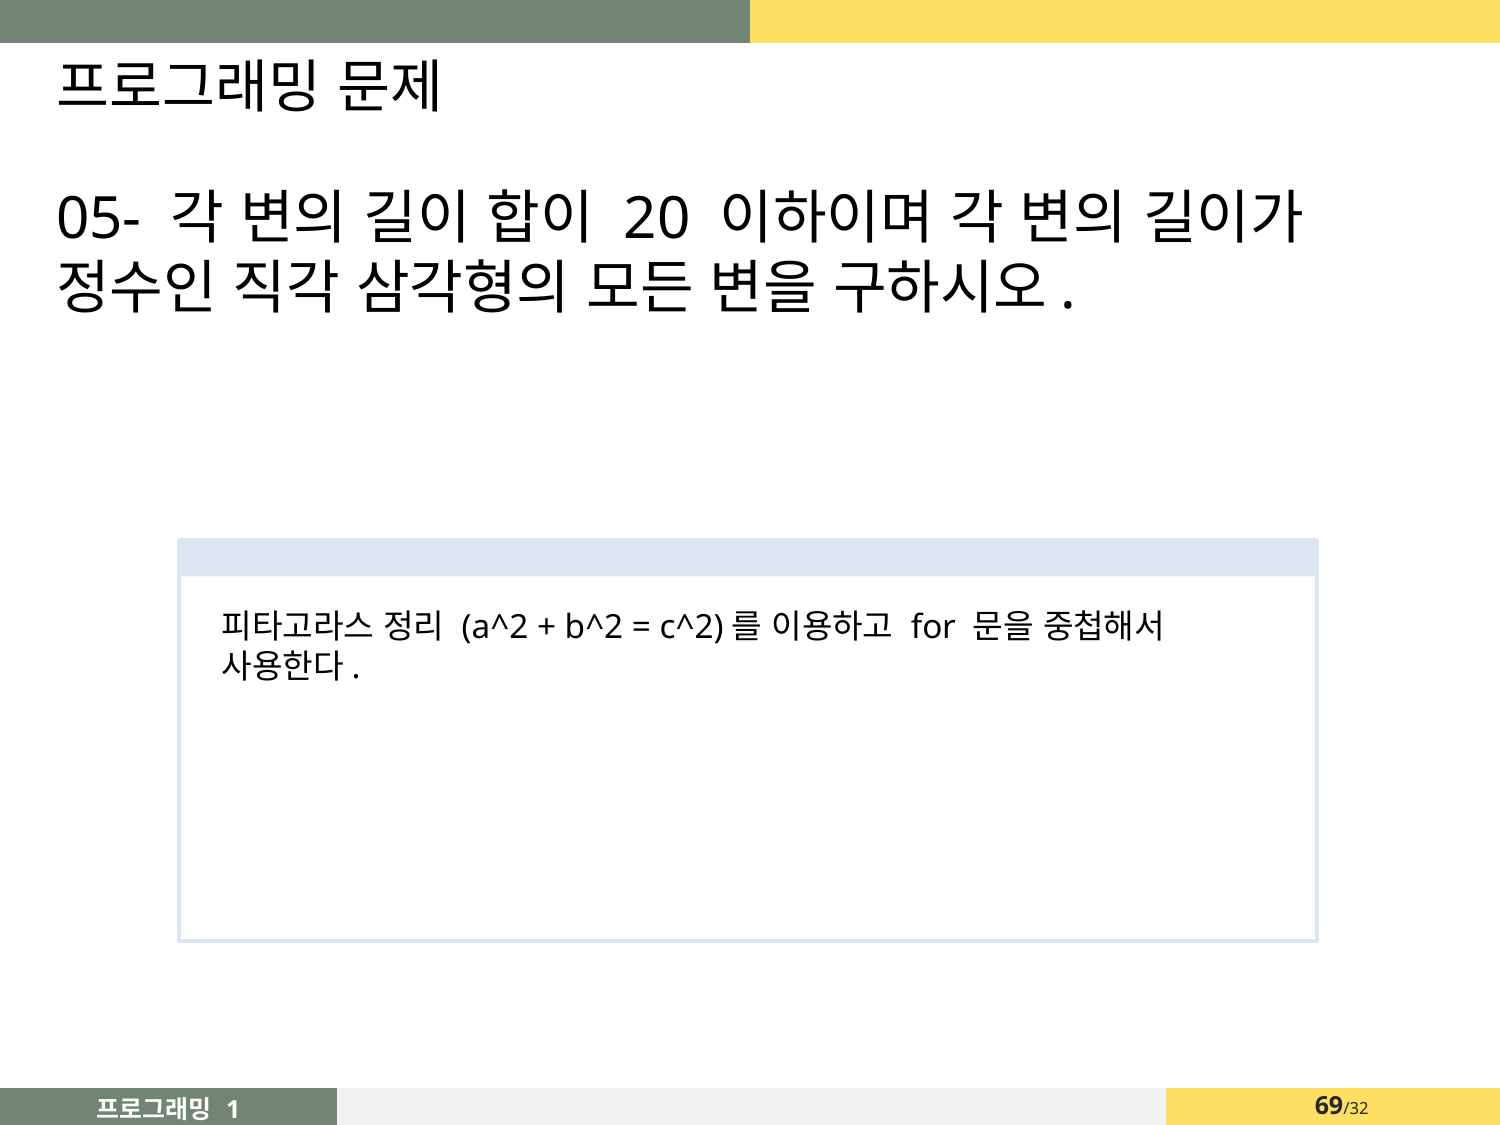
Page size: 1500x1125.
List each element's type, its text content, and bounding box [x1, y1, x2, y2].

text_box 05- 각 변의 길이 합이 20 이하이며 각 변의 길이가 정수인 직각 삼각형의 모든 변을 구하시오. [41, 172, 1459, 1047]
title 프로그래밍 문제 [41, 42, 1459, 128]
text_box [179, 540, 1317, 942]
